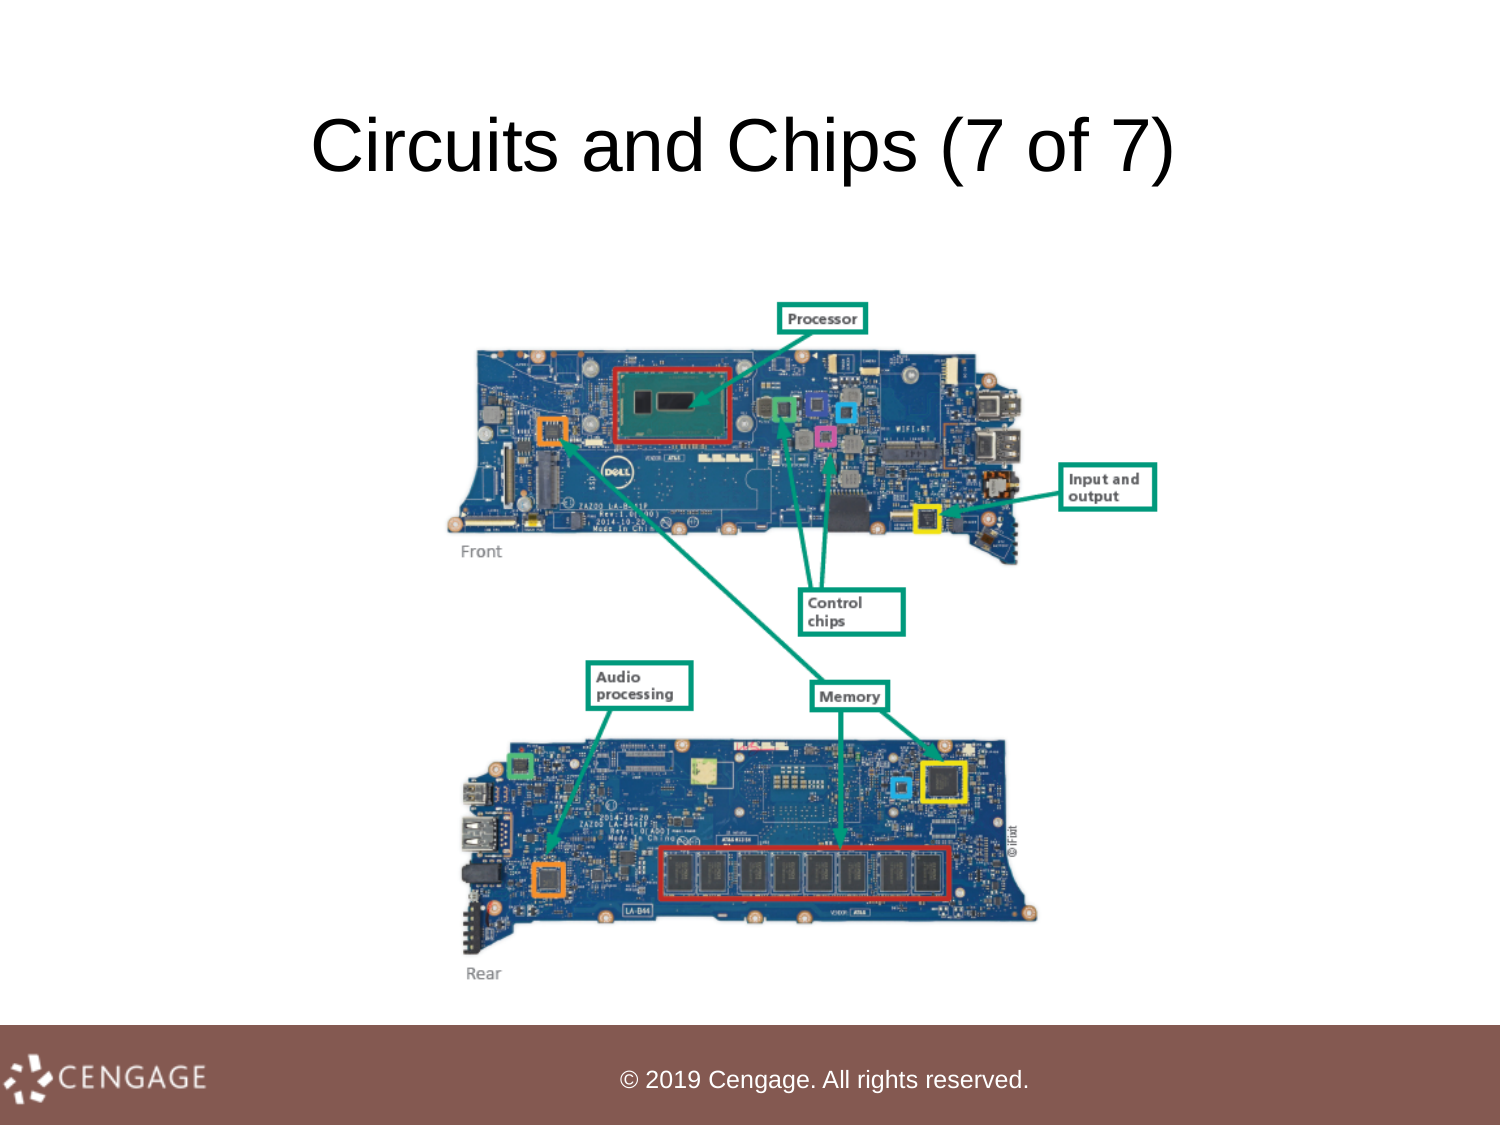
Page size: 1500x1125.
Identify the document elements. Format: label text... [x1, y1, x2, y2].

title Circuits and Chips (7 of 7) [85, 58, 1403, 224]
picture [0, 1051, 211, 1106]
picture [380, 280, 1173, 987]
